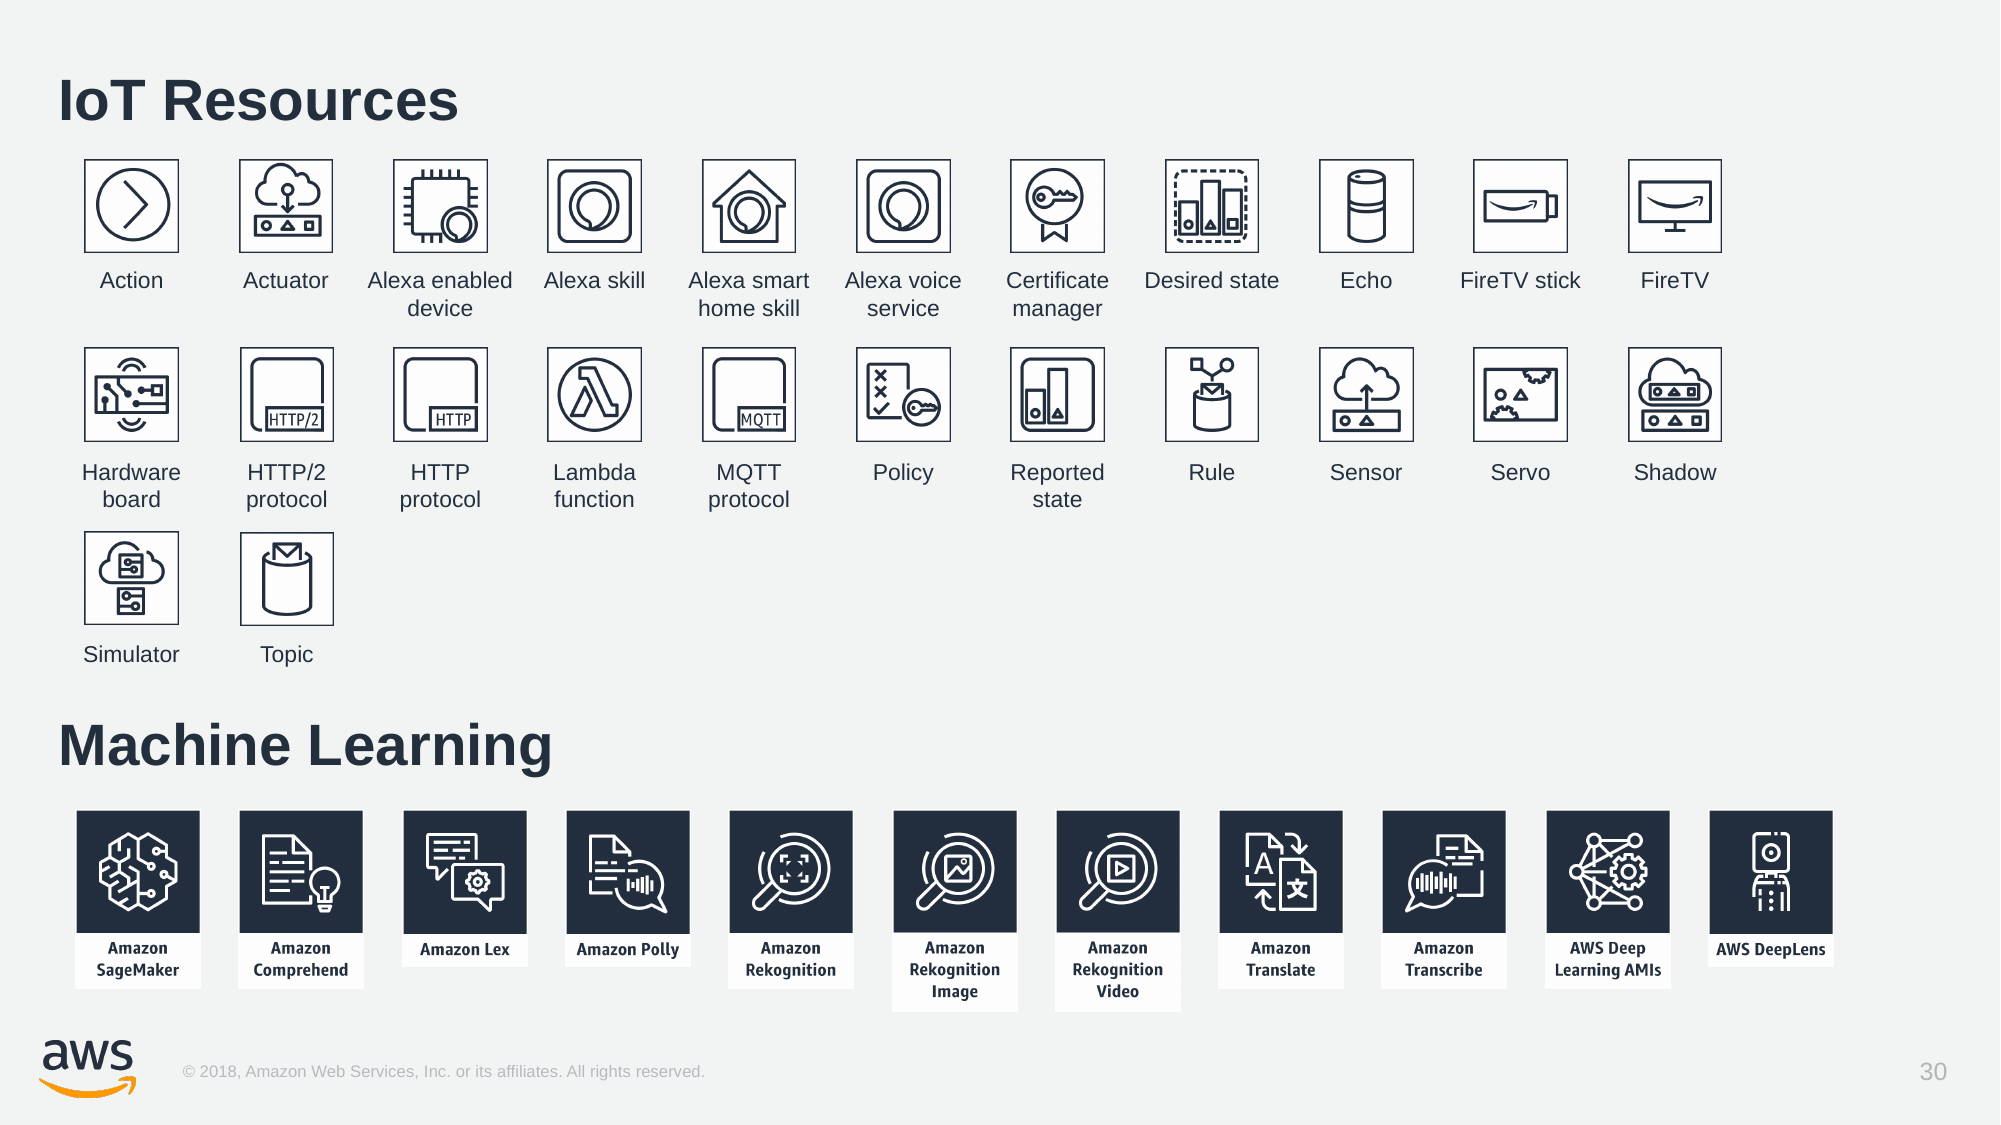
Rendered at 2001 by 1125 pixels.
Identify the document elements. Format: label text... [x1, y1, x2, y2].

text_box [660, 347, 837, 521]
picture [1545, 809, 1671, 990]
picture [1708, 809, 1834, 967]
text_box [197, 159, 352, 302]
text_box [1124, 347, 1278, 494]
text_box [43, 347, 198, 521]
picture [1218, 809, 1344, 990]
picture [39, 1040, 136, 1098]
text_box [815, 159, 969, 329]
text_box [1432, 347, 1587, 494]
picture [565, 809, 691, 967]
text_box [1278, 159, 1432, 302]
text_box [969, 347, 1146, 521]
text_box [1278, 347, 1432, 494]
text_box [352, 347, 506, 521]
picture [402, 809, 528, 967]
picture [238, 809, 364, 990]
picture [892, 809, 1018, 1012]
title IoT Resources [43, 52, 1963, 150]
picture [75, 809, 201, 990]
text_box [969, 159, 1146, 329]
slide_number 30 [1512, 1040, 1963, 1101]
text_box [43, 159, 197, 302]
picture [728, 809, 854, 990]
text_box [1587, 347, 1764, 494]
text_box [660, 159, 815, 329]
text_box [815, 347, 969, 494]
picture [1055, 809, 1181, 1012]
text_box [1432, 159, 1587, 302]
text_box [198, 347, 352, 521]
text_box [43, 531, 220, 675]
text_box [198, 532, 375, 675]
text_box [1124, 159, 1278, 302]
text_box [1587, 159, 1764, 302]
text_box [506, 347, 660, 521]
picture [1381, 809, 1507, 990]
text_box Machine Learning [43, 698, 1963, 796]
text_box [506, 159, 660, 302]
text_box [352, 159, 529, 329]
